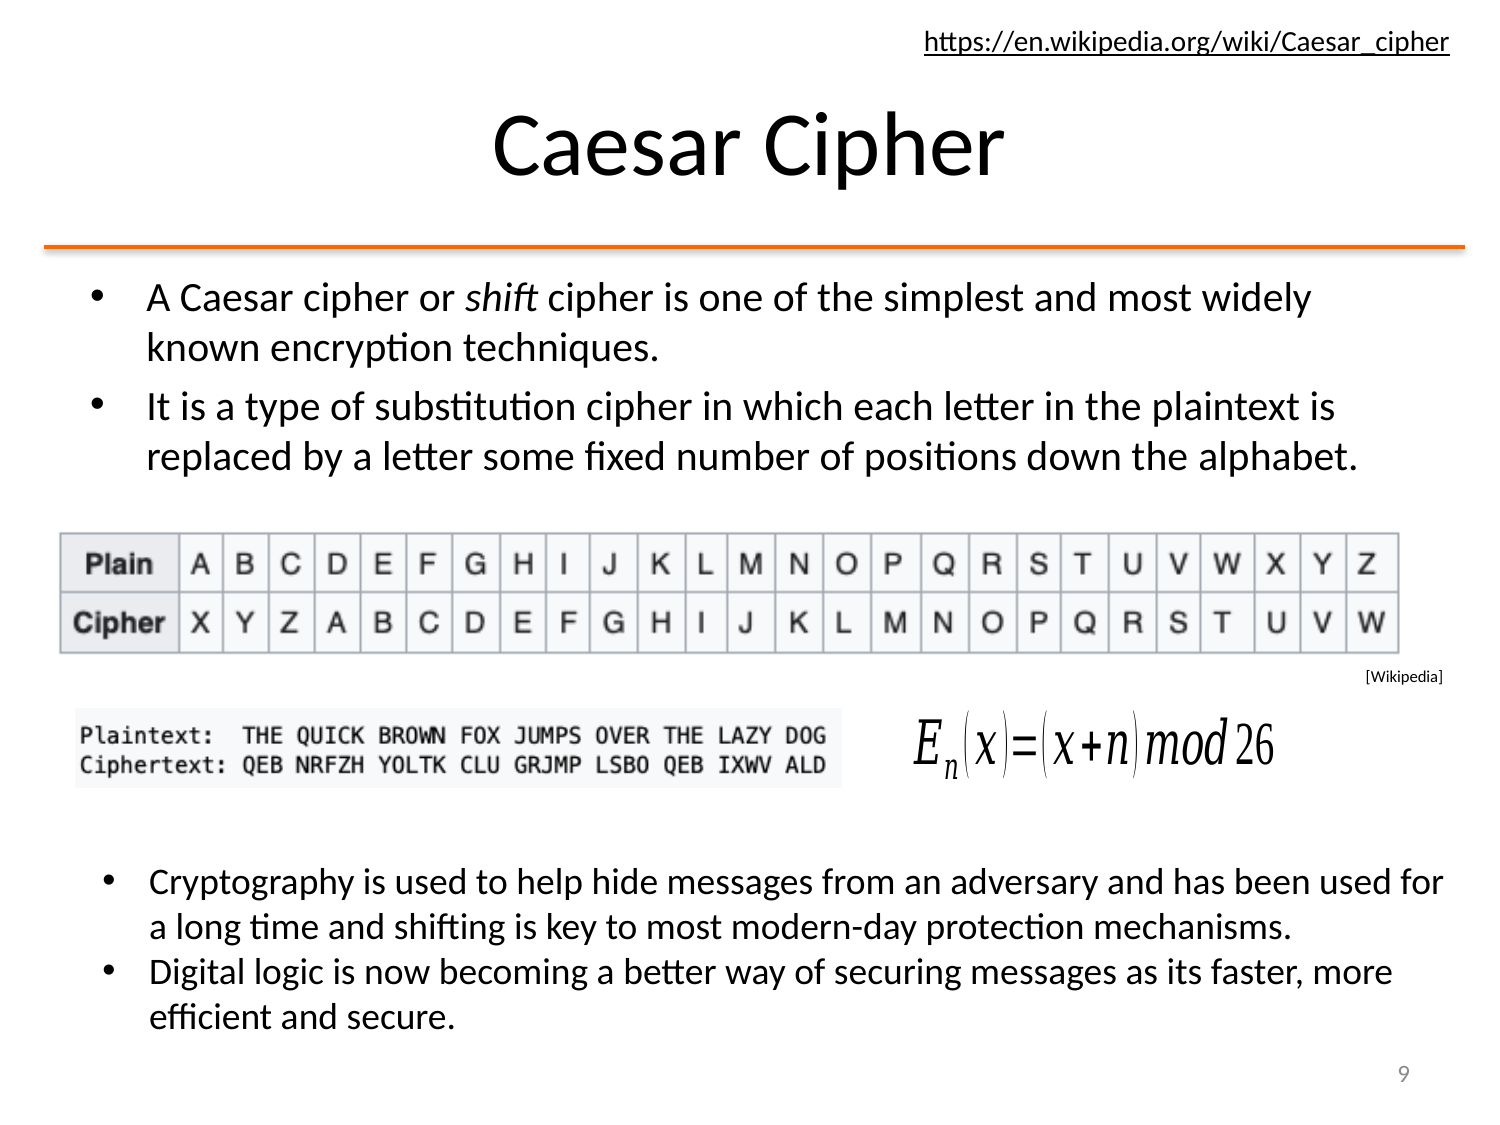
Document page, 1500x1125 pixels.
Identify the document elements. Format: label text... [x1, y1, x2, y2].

title Caesar Cipher [75, 45, 1425, 233]
text_box https://en.wikipedia.org/wiki/Caesar_cipher [909, 15, 1472, 65]
picture [37, 512, 1426, 669]
slide_number 9 [1074, 1045, 1425, 1103]
picture [74, 708, 842, 788]
list A Caesar cipher or shift cipher is one of the simplest and most widely known encryption techniques. It is a type of substitution cipher in which each letter in the plaintext is replaced by a letter some fixed number of positions down the alphabet. [75, 262, 1425, 511]
text_box Cryptography is used to help hide messages from an adversary and has been used for a long time and shifting is key to most modern-day protection mechanisms. Digital logic is now becoming a better way of securing messages as its faster, more efficient and secure. [87, 849, 1475, 1045]
text_box [Wikipedia] [1350, 658, 1459, 694]
